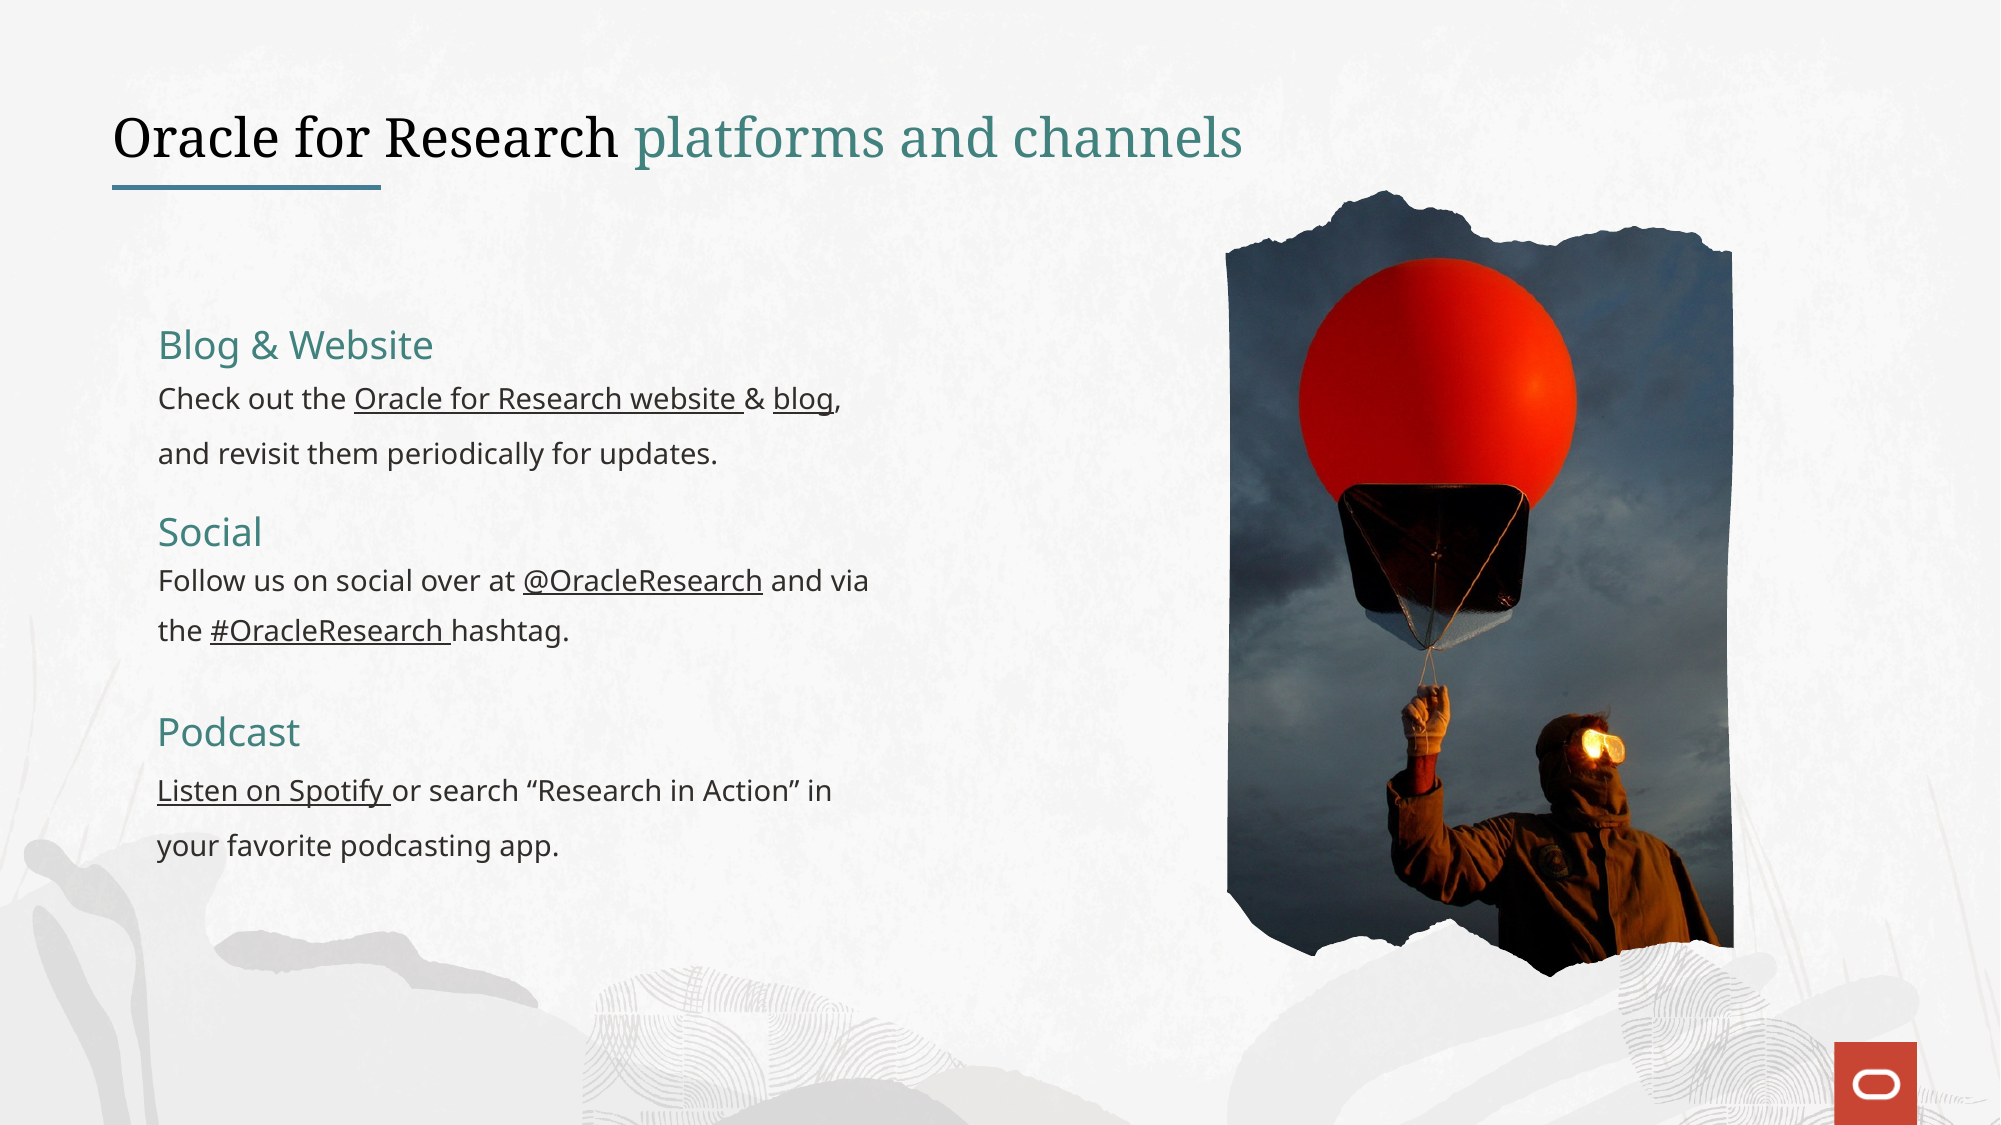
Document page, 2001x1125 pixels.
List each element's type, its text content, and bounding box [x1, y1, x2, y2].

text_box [1224, 190, 1735, 977]
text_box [112, 184, 382, 191]
text_box Listen on Spotify or search “Research in Action” in your favorite podcasting app. [156, 762, 887, 863]
text_box Oracle for Research platforms and channels [112, 106, 1425, 169]
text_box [157, 312, 888, 651]
picture [0, 0, 2001, 1125]
text_box Podcast [156, 699, 887, 755]
